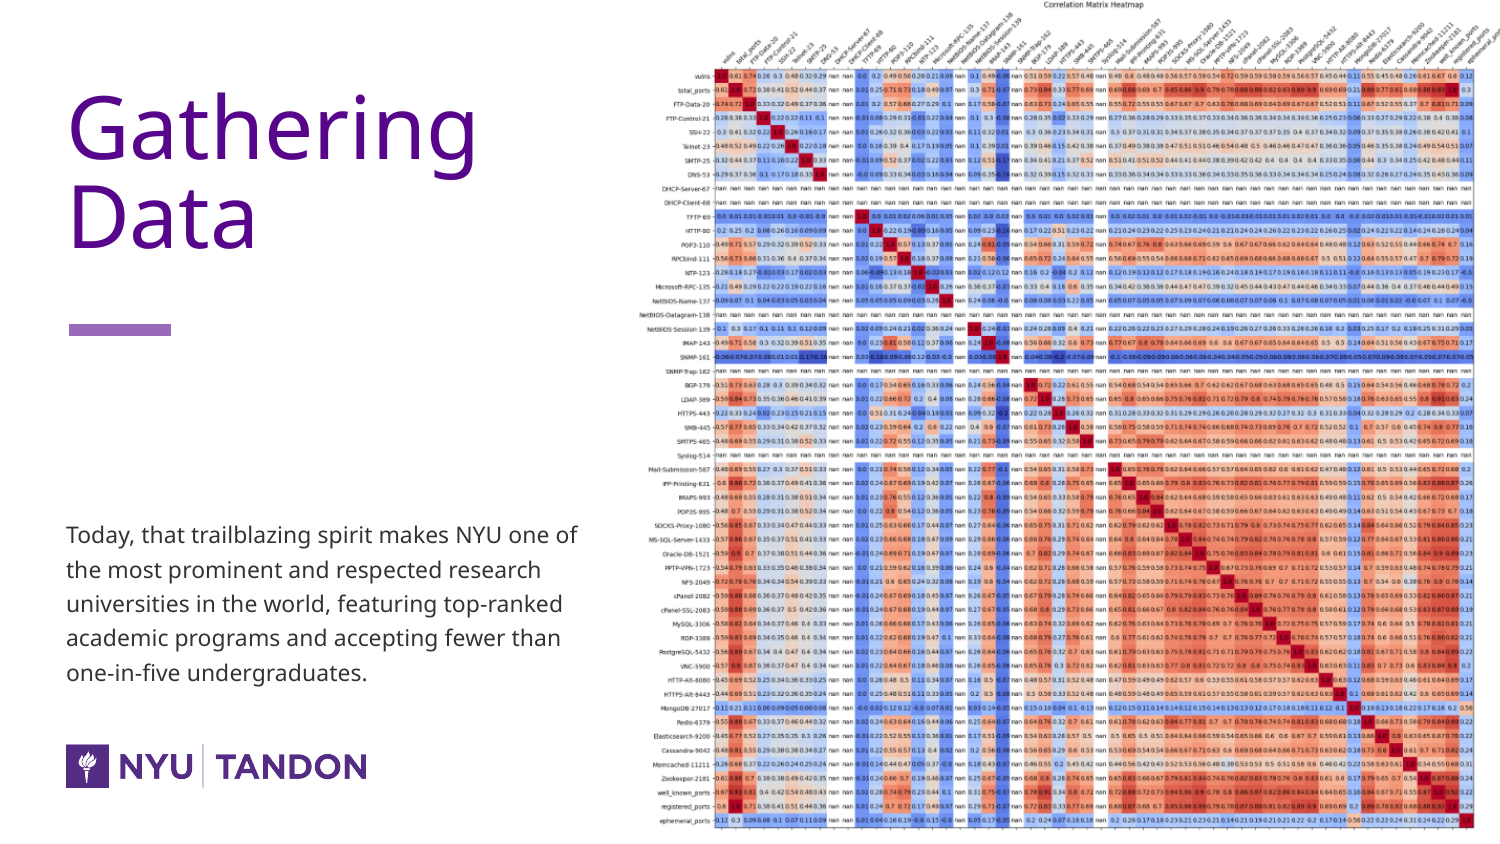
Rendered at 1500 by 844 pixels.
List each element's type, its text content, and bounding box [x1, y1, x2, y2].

picture [66, 744, 366, 788]
picture [633, 0, 1500, 844]
title Gathering Data [51, 72, 628, 261]
list Today, that trailblazing spirit makes NYU one of the most prominent and respected research universities in the world, featuring top-ranked academic programs and accepting fewer than one-in-five undergraduates. [51, 451, 620, 701]
